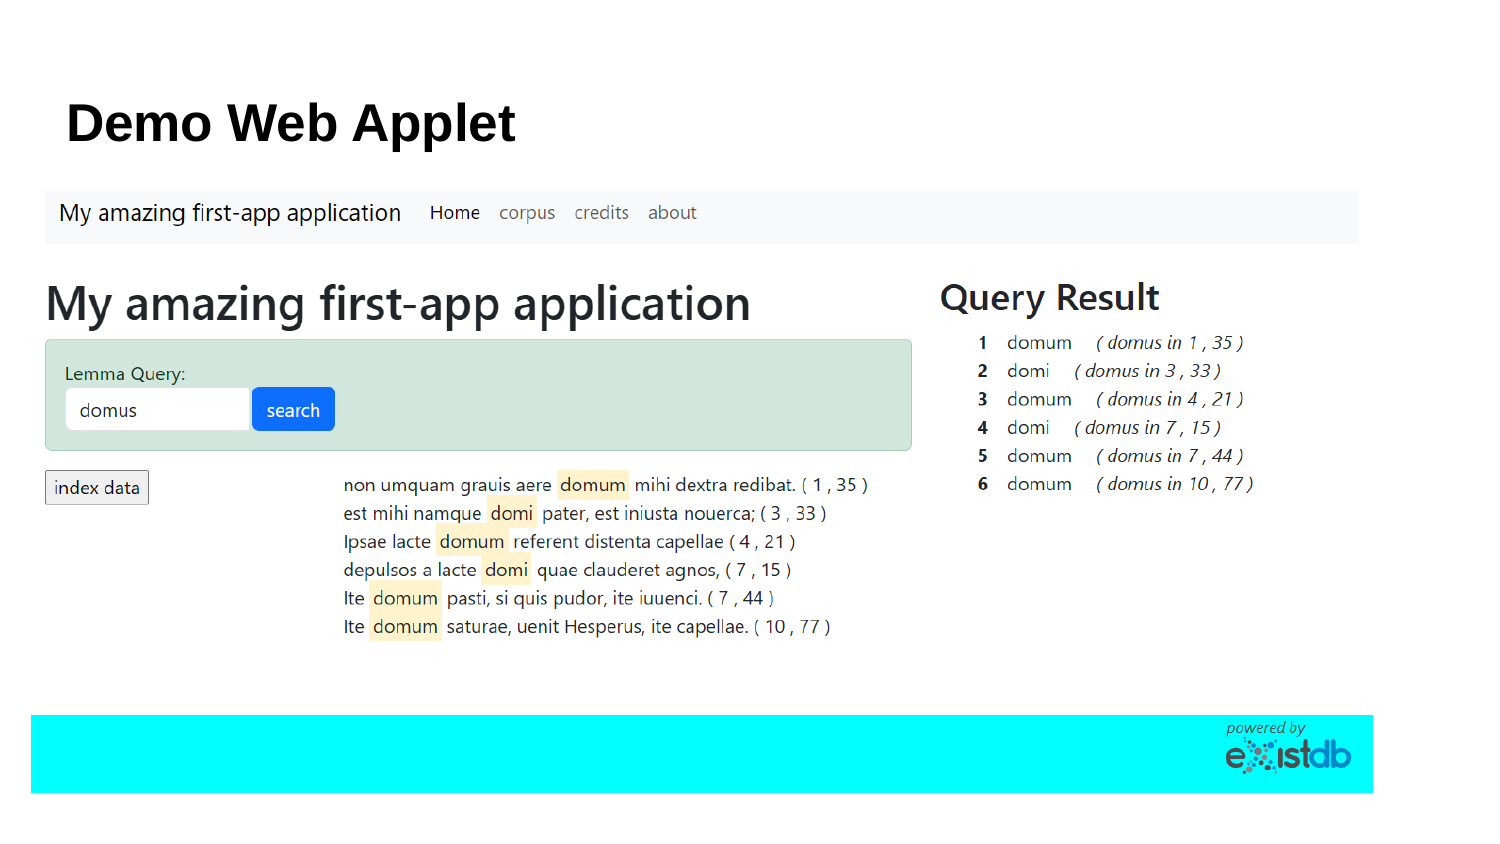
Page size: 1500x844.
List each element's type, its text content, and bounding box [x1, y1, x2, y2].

picture [24, 191, 1405, 819]
title Demo Web Applet [51, 72, 1449, 167]
